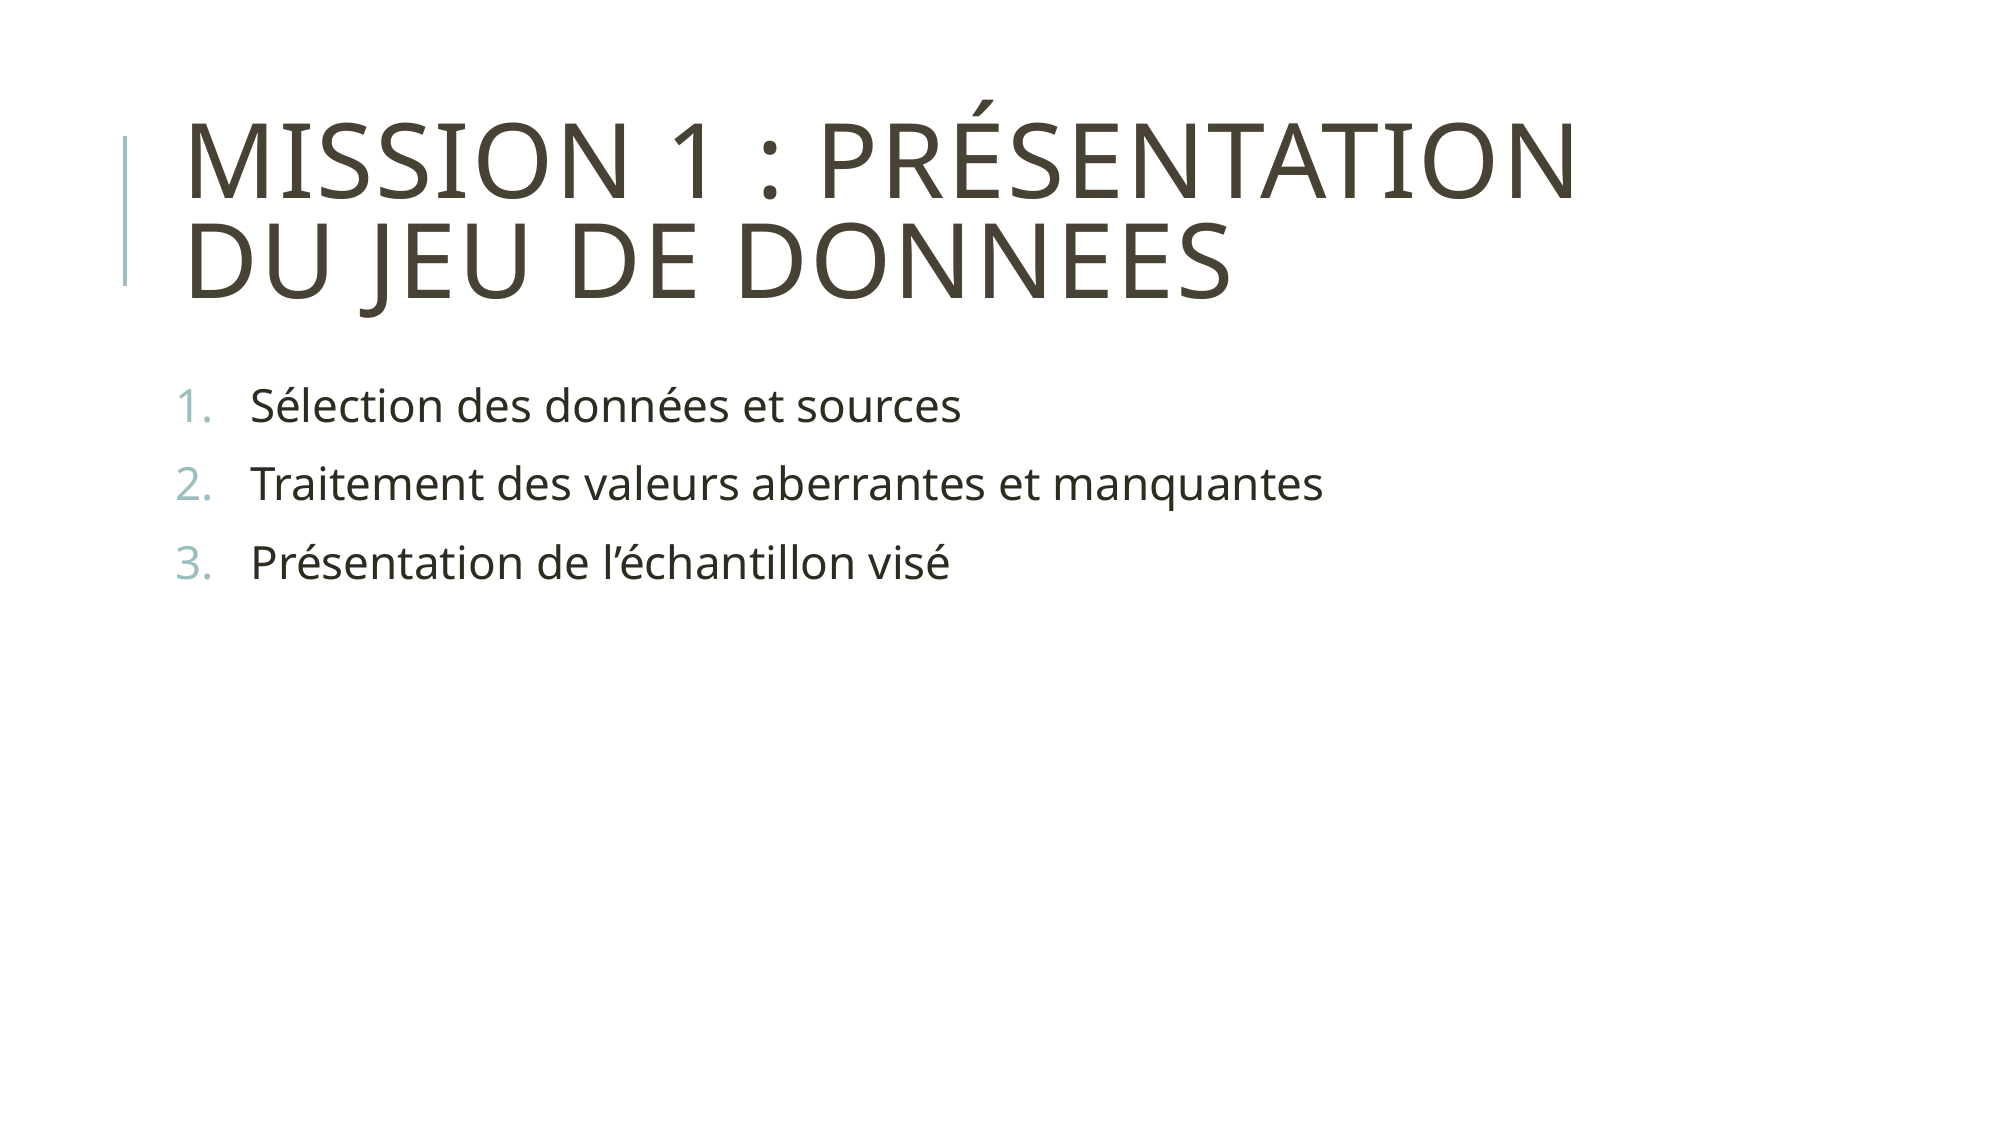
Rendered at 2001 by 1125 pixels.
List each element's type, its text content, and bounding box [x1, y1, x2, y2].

list Sélection des données et sources Traitement des valeurs aberrantes et manquantes Présentation de l’échantillon visé [168, 375, 1763, 1035]
title MISSION 1 : Présentation DU JEU DE DONNEES [168, 96, 1763, 342]
